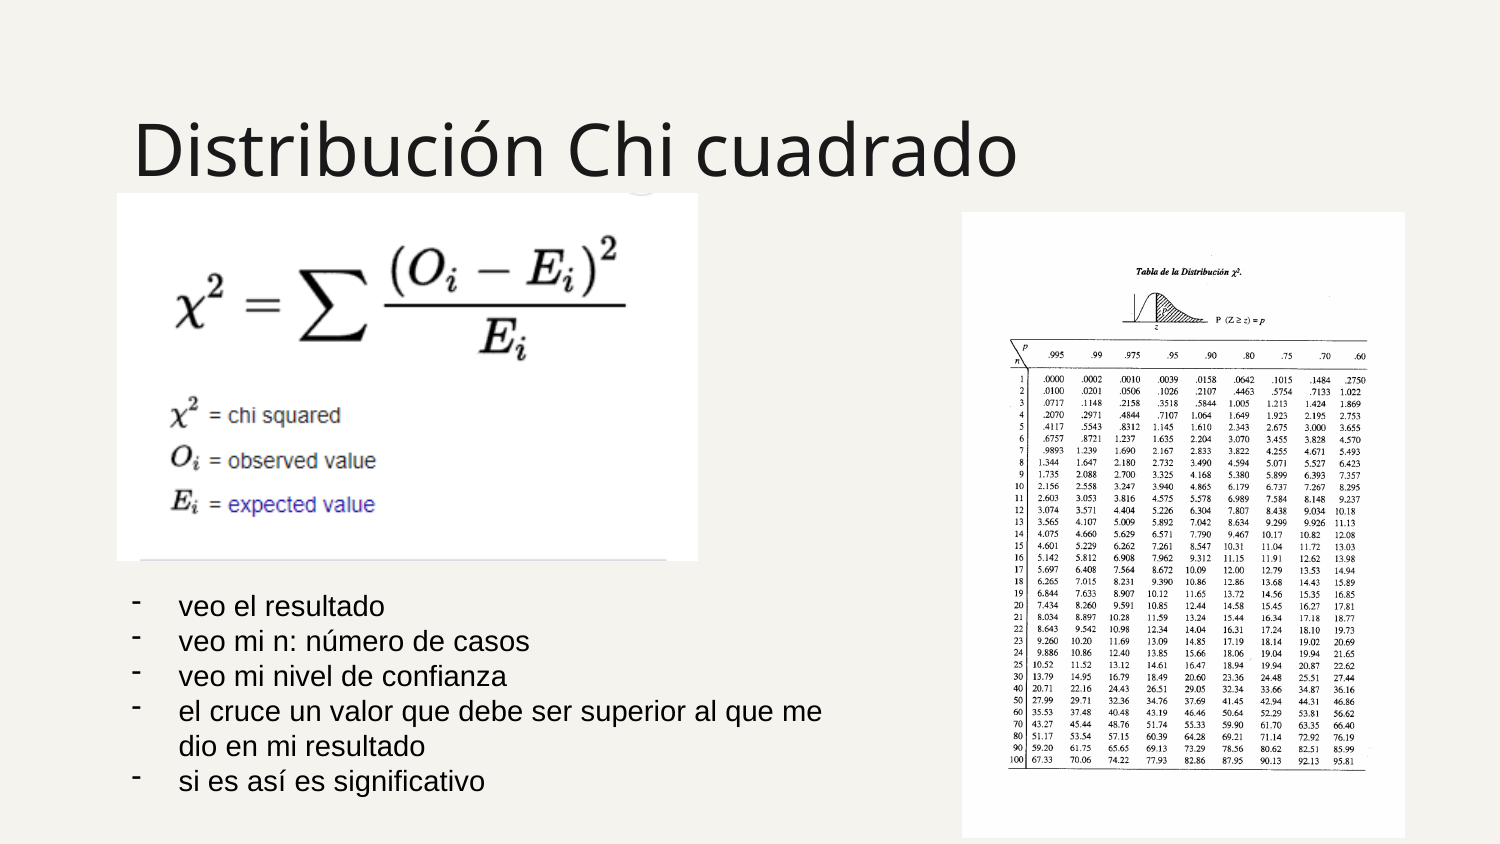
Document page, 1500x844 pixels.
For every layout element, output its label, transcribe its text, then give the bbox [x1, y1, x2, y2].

title Distribución Chi cuadrado [116, 88, 1383, 167]
text_box veo el resultado veo mi n: número de casos veo mi nivel de confianza el cruce un valor que debe ser superior al que me dio en mi resultado si es así es significativo [116, 579, 876, 805]
picture [117, 192, 698, 561]
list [962, 212, 1405, 839]
